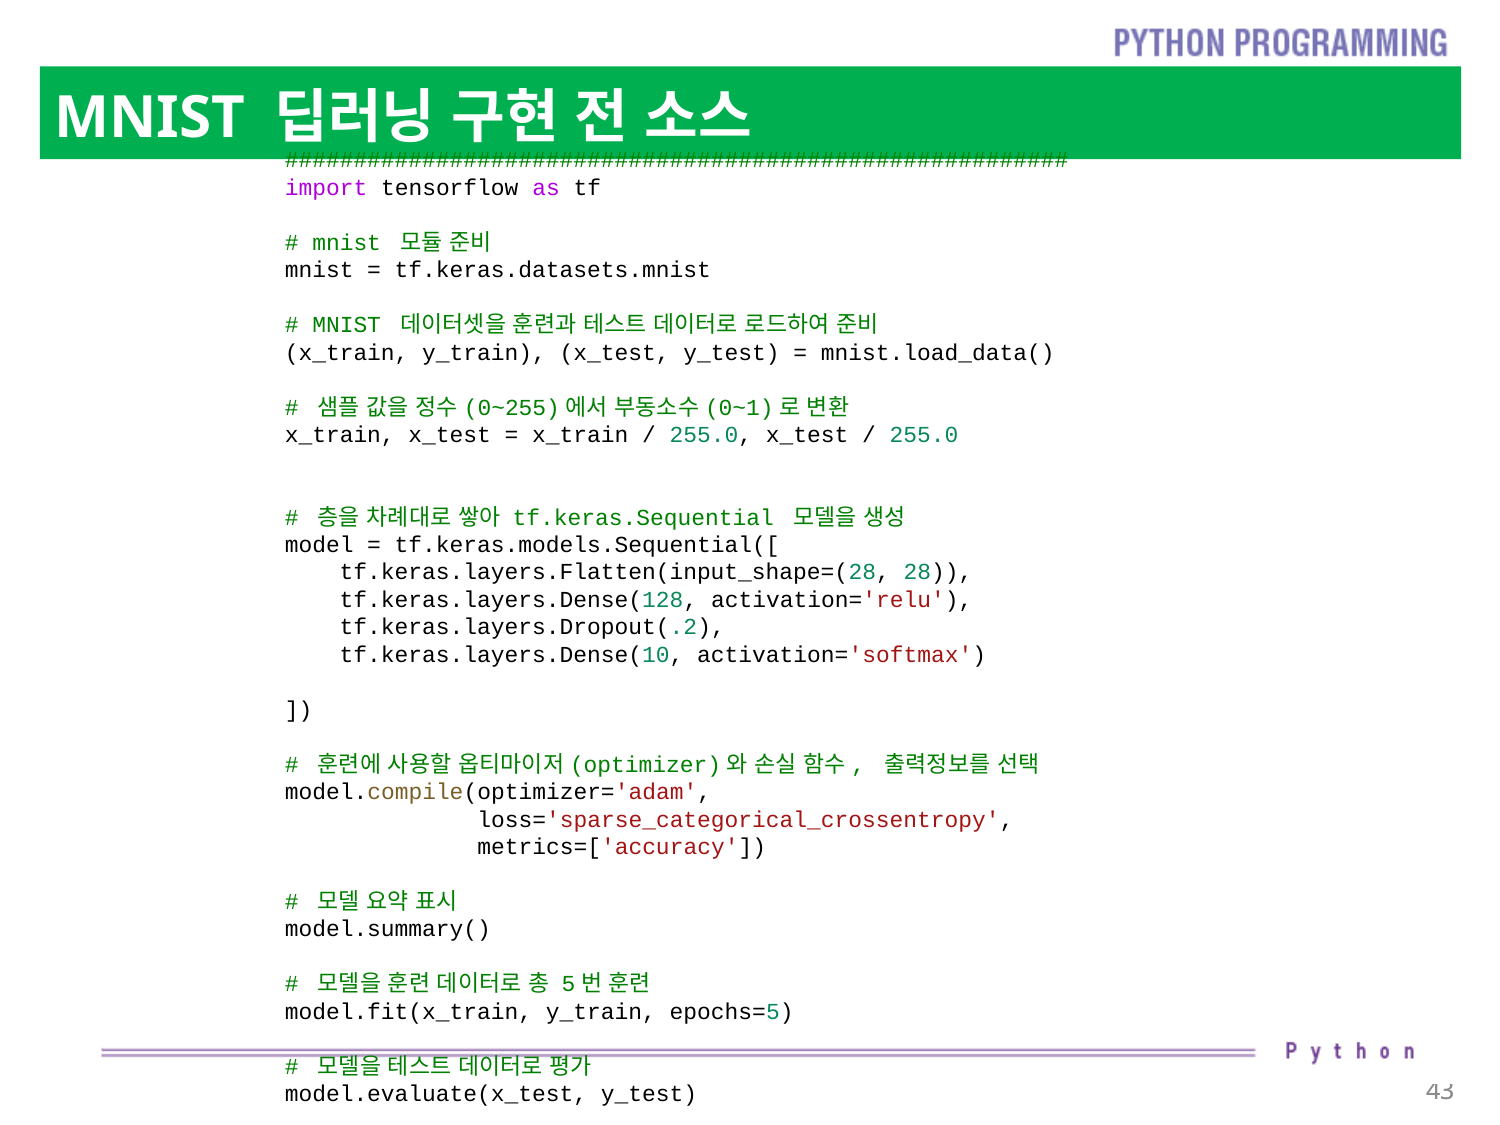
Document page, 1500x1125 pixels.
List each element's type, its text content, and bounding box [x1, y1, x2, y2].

picture [1106, 13, 1462, 66]
title MNIST 딥러닝 구현 전 소스 [39, 76, 1444, 152]
text_box ######################################################### import tensorflow as tf # mnist 모듈 준비 mnist = tf.keras.datasets.mnist # MNIST 데이터셋을 훈련과 테스트 데이터로 로드하여 준비 (x_train, y_train), (x_test, y_test) = mnist.load_data() # 샘플 값을 정수(0~255)에서 부동소수(0~1)로 변환 x_train, x_test = x_train / 255.0, x_test / 255.0 # 층을 차례대로 쌓아 tf.keras.Sequential 모델을 생성 model = tf.keras.models.Sequential([ tf.keras.layers.Flatten(input_shape=(28, 28)), tf.keras.layers.Dense(128, activation='relu'), tf.keras.layers.Dropout(.2), tf.keras.layers.Dense(10, activation='softmax') ]) # 훈련에 사용할 옵티마이저(optimizer)와 손실 함수, 출력정보를 선택 model.compile(optimizer='adam', loss='sparse_categorical_crossentropy', metrics=['accuracy']) # 모델 요약 표시 model.summary() # 모델을 훈련 데이터로 총 5번 훈련 model.fit(x_train, y_train, epochs=5) # 모델을 테스트 데이터로 평가 model.evaluate(x_test, y_test) [269, 137, 1287, 1114]
slide_number 43 [1287, 1071, 1470, 1112]
picture [1287, 1020, 1483, 1084]
picture [18, 1020, 269, 1084]
